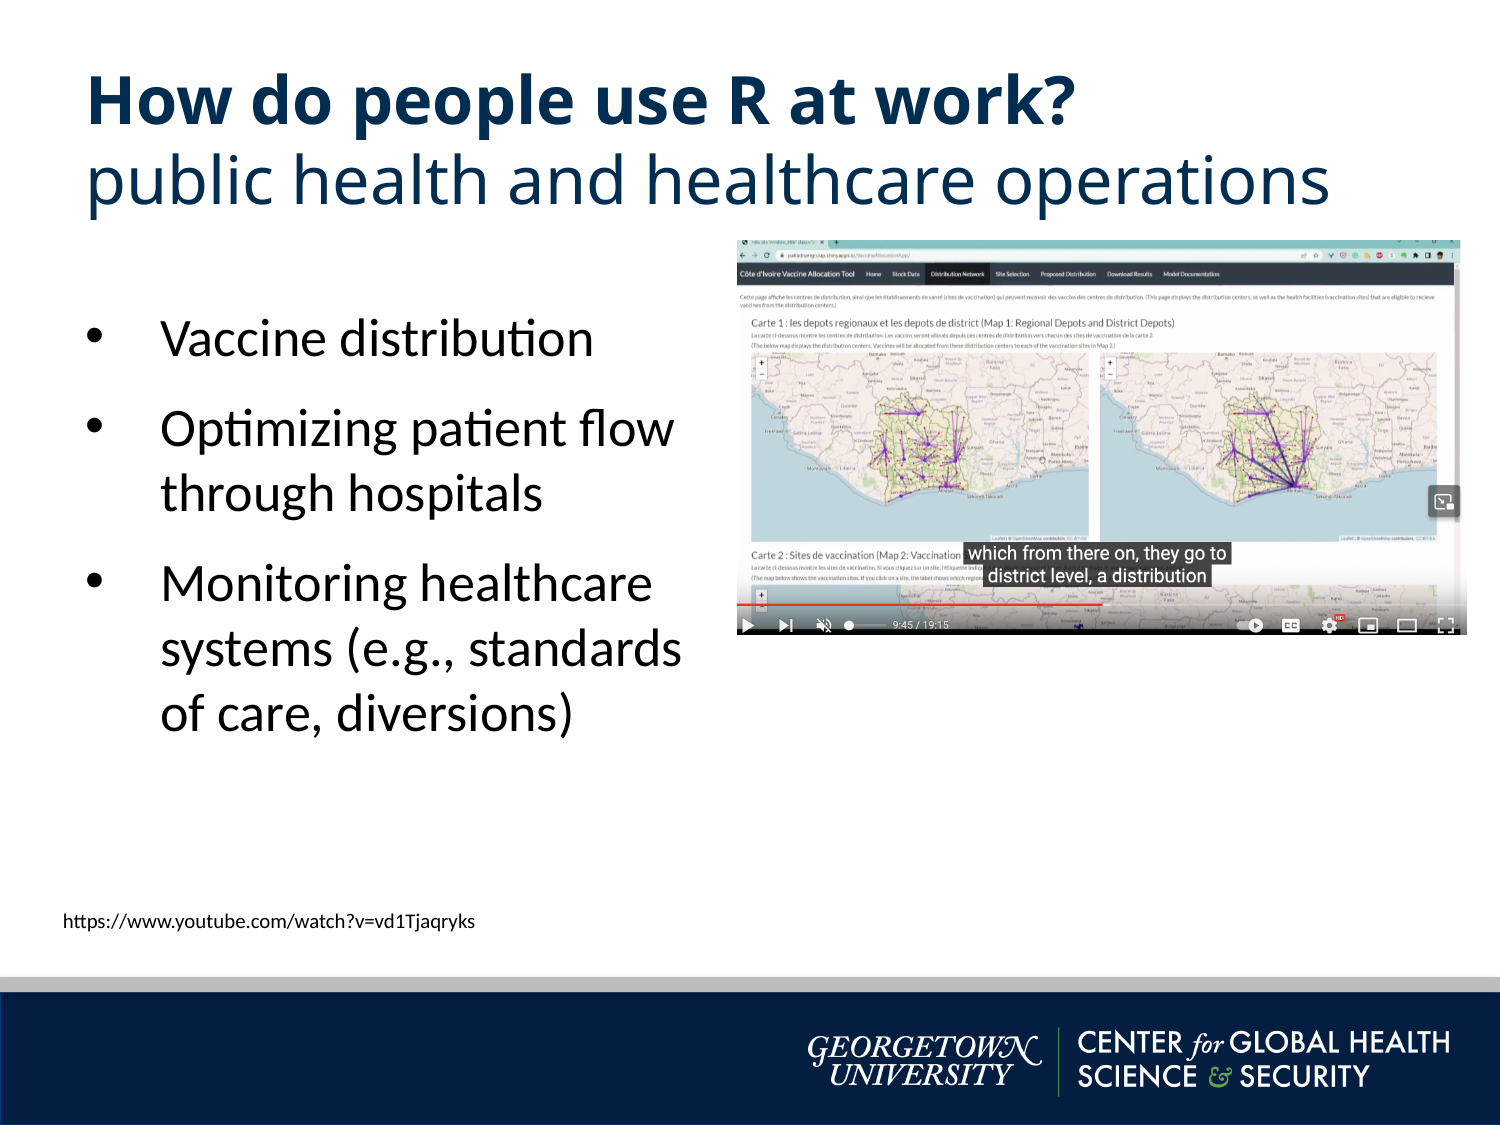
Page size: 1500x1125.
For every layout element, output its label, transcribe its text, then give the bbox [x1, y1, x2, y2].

picture [737, 240, 1467, 635]
text_box Vaccine distribution Optimizing patient flow through hospitals Monitoring healthcare systems (e.g., standards of care, diversions) [70, 294, 702, 1020]
picture [808, 1027, 1449, 1097]
text_box https://www.youtube.com/watch?v=vd1Tjaqryks [48, 899, 491, 940]
text_box How do people use R at work? public health and healthcare operations [70, 50, 1430, 238]
